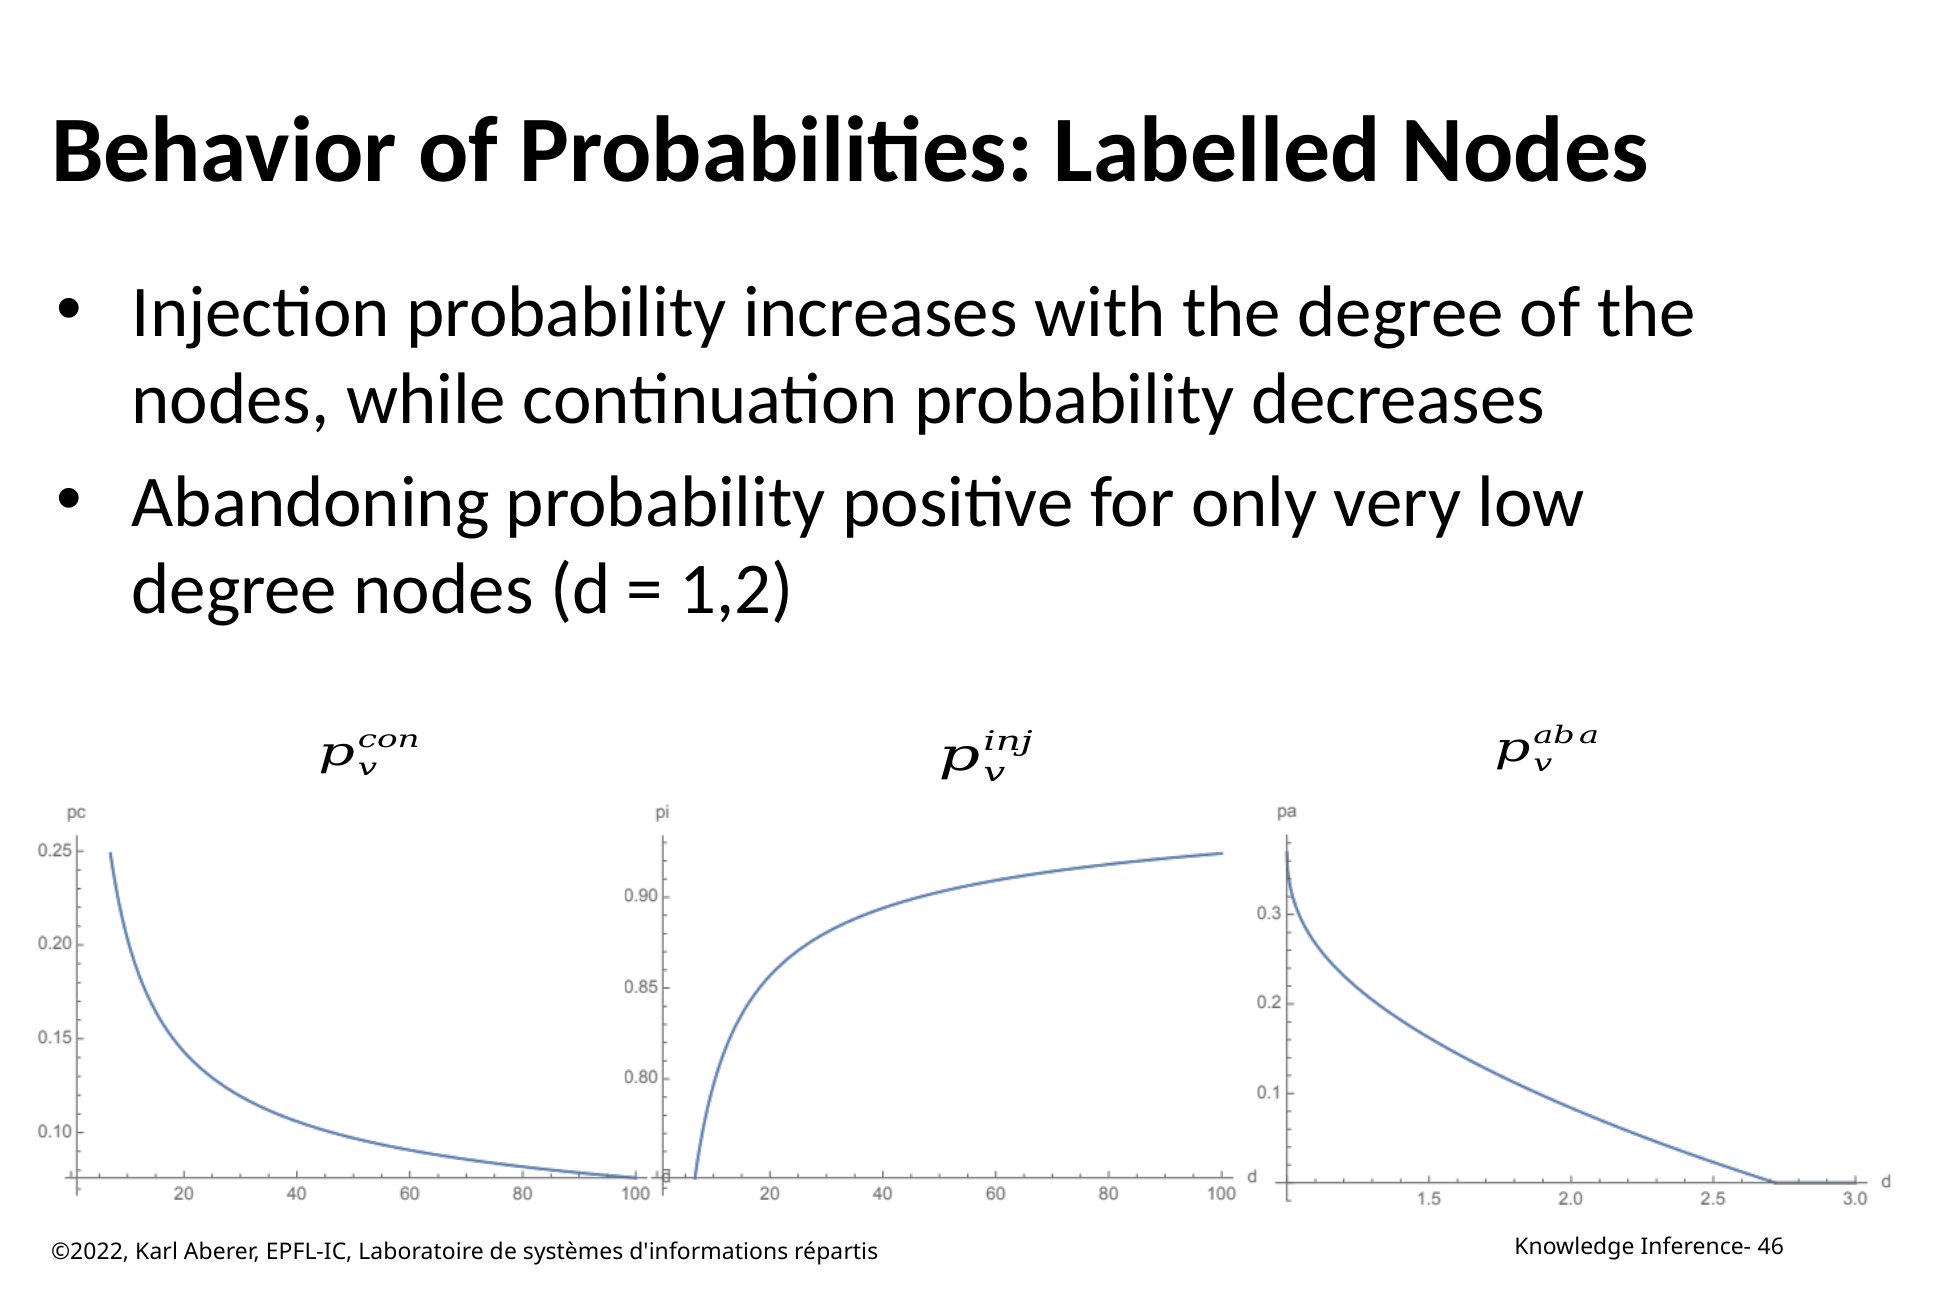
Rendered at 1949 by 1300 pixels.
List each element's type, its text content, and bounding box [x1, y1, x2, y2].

title Behavior of Probabilities: Labelled Nodes [32, 57, 1803, 232]
footer ©2022, Karl Aberer, EPFL-IC, Laboratoire de systèmes d'informations répartis [32, 1227, 1284, 1271]
picture [37, 802, 671, 1207]
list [672, 802, 1253, 1207]
picture [1256, 800, 1892, 1212]
text_box Injection probability increases with the degree of the nodes, while continuation probability decreases Abandoning probability positive for only very low degree nodes (d = 1,2) [38, 254, 1809, 638]
